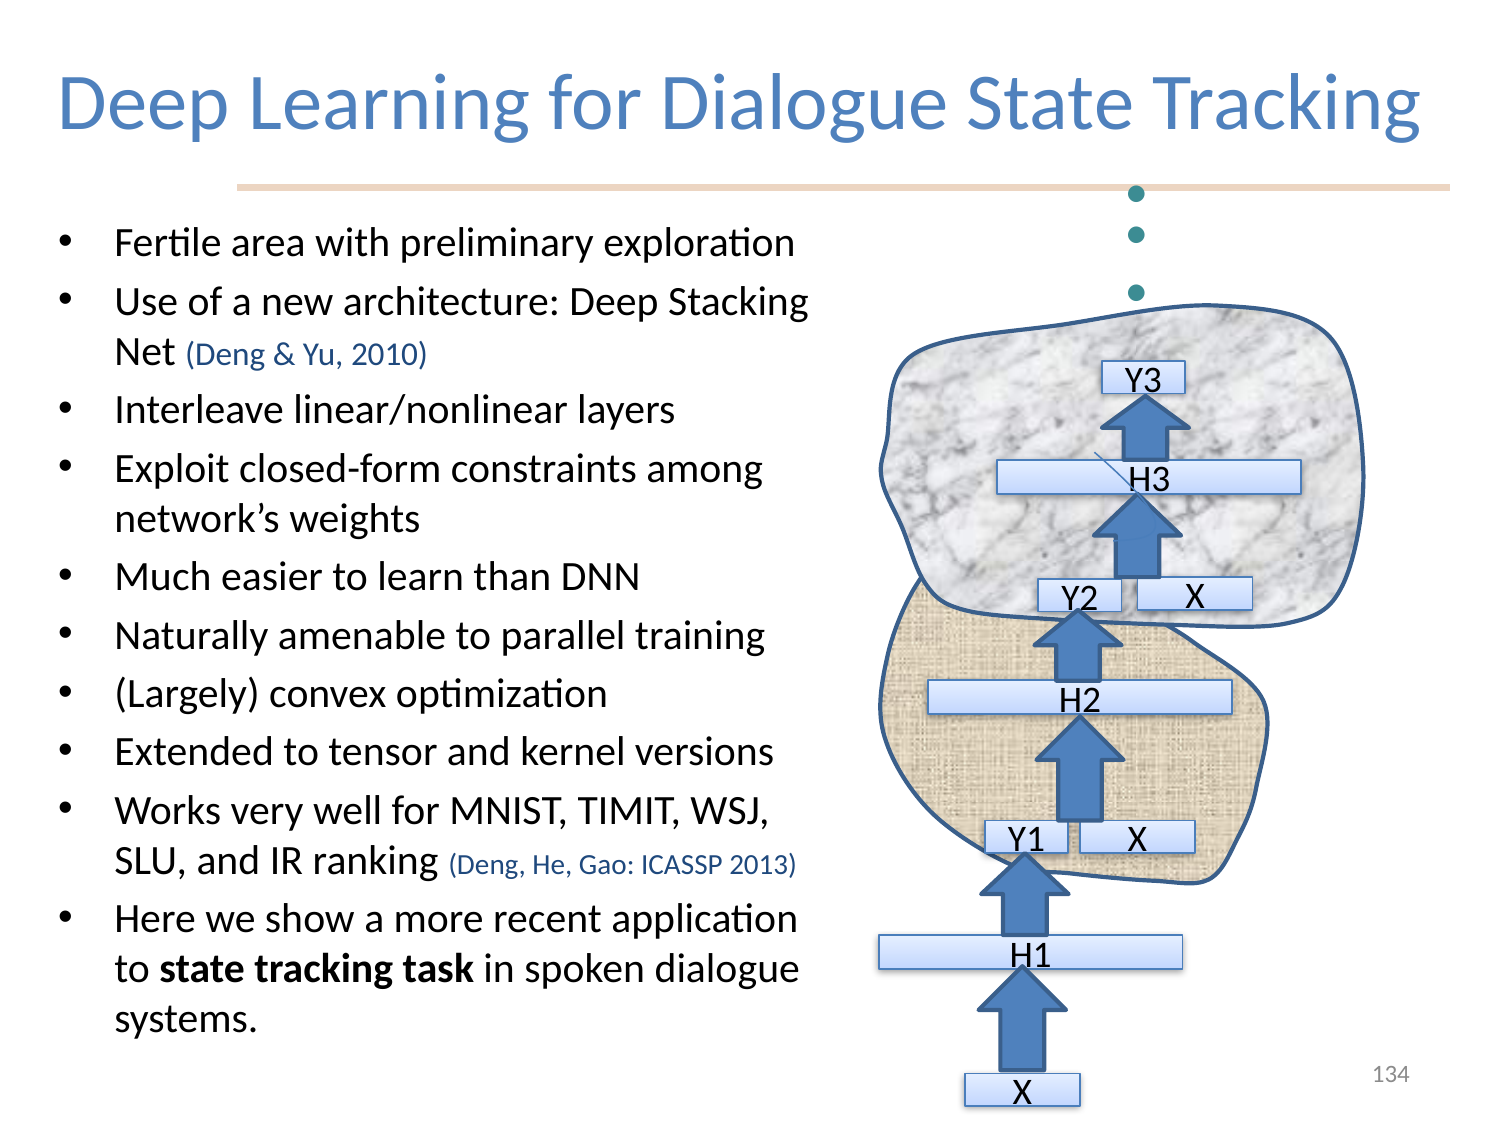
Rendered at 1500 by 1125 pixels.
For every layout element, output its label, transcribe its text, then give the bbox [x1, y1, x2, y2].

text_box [878, 304, 1364, 1107]
title Deep Learning for Dialogue State Tracking [0, 3, 1488, 191]
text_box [1104, 97, 1209, 338]
slide_number 134 [1369, 1042, 1425, 1103]
text_box . [1104, 56, 1176, 97]
list Fertile area with preliminary exploration Use of a new architecture: Deep Stacking Net (Deng & Yu, 2010) Interleave linear/nonlinear layers Exploit closed-form constraints among network’s weights Much easier to learn than DNN Naturally amenable to parallel training (Largely) convex optimization Extended to tensor and kernel versions Works very well for MNIST, TIMIT, WSJ, SLU, and IR ranking (Deng, He, Gao: ICASSP 2013) Here we show a more recent application to state tracking task in spoken dialogue systems. [43, 207, 852, 1071]
